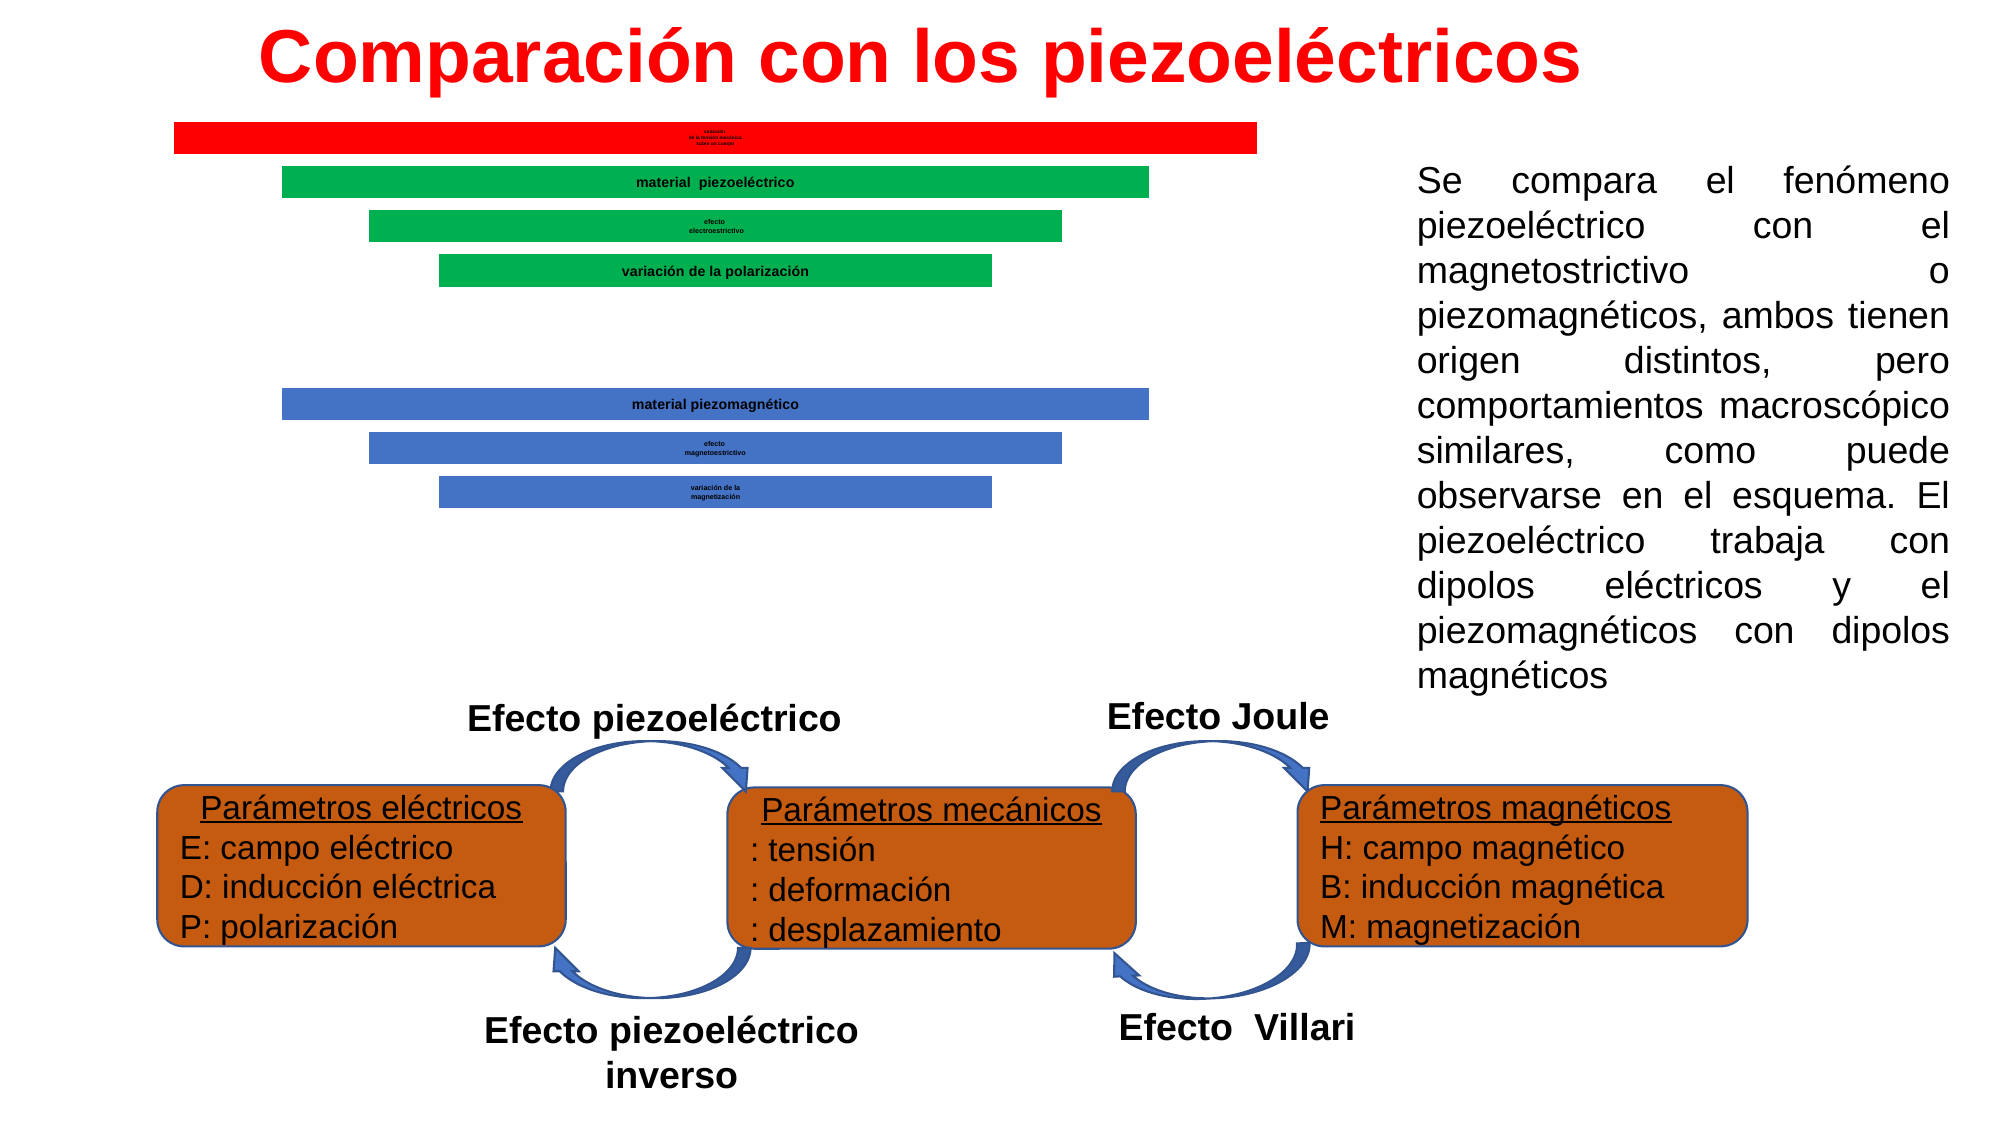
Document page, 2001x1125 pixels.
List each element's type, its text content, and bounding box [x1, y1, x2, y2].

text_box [157, 684, 1748, 1066]
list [36, 120, 1394, 643]
text_box Se compara el fenómeno piezoeléctrico con el magnetostrictivo o piezomagnéticos, ambos tienen origen distintos, pero comportamientos macroscópico similares, como puede observarse en el esquema. El piezoeléctrico trabaja con dipolos eléctricos y el piezomagnéticos con dipolos magnéticos [1402, 148, 1965, 703]
text_box Comparación con los piezoeléctricos [244, 0, 1705, 105]
